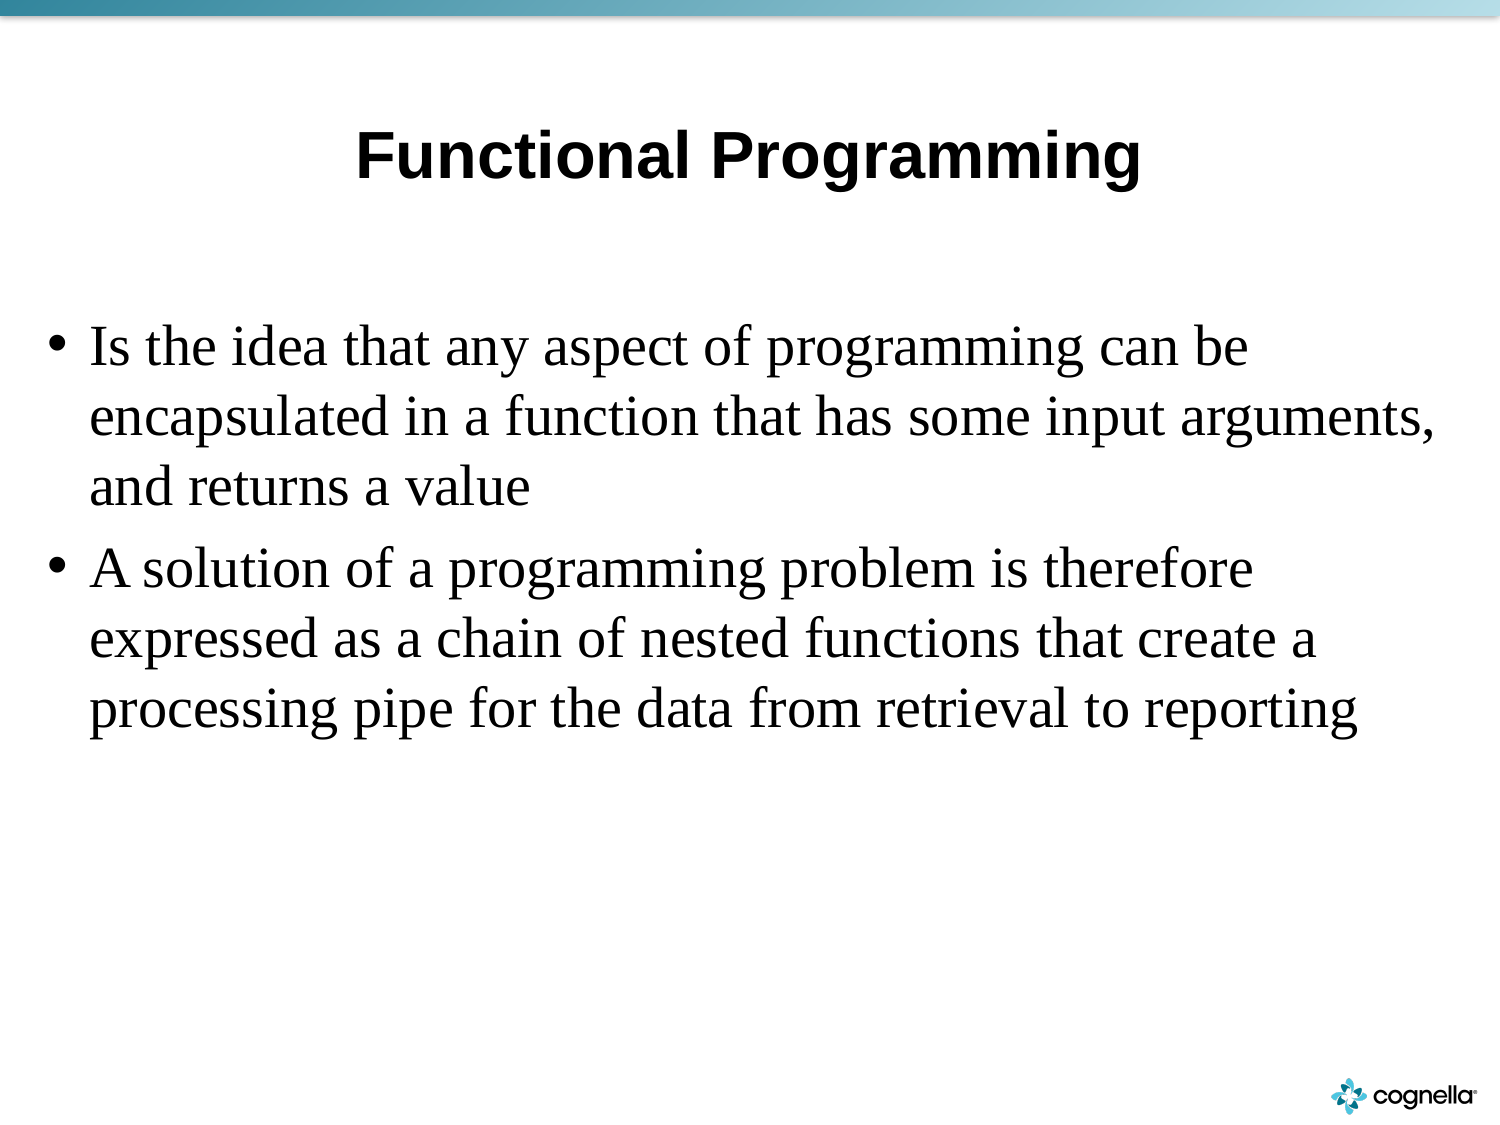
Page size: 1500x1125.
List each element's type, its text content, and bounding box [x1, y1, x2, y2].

picture [1330, 1077, 1478, 1115]
title Functional Programming [75, 71, 1425, 233]
list Is the idea that any aspect of programming can be encapsulated in a function that has some input arguments, and returns a value A solution of a programming problem is therefore expressed as a chain of nested functions that create a processing pipe for the data from retrieval to reporting [32, 299, 1484, 950]
